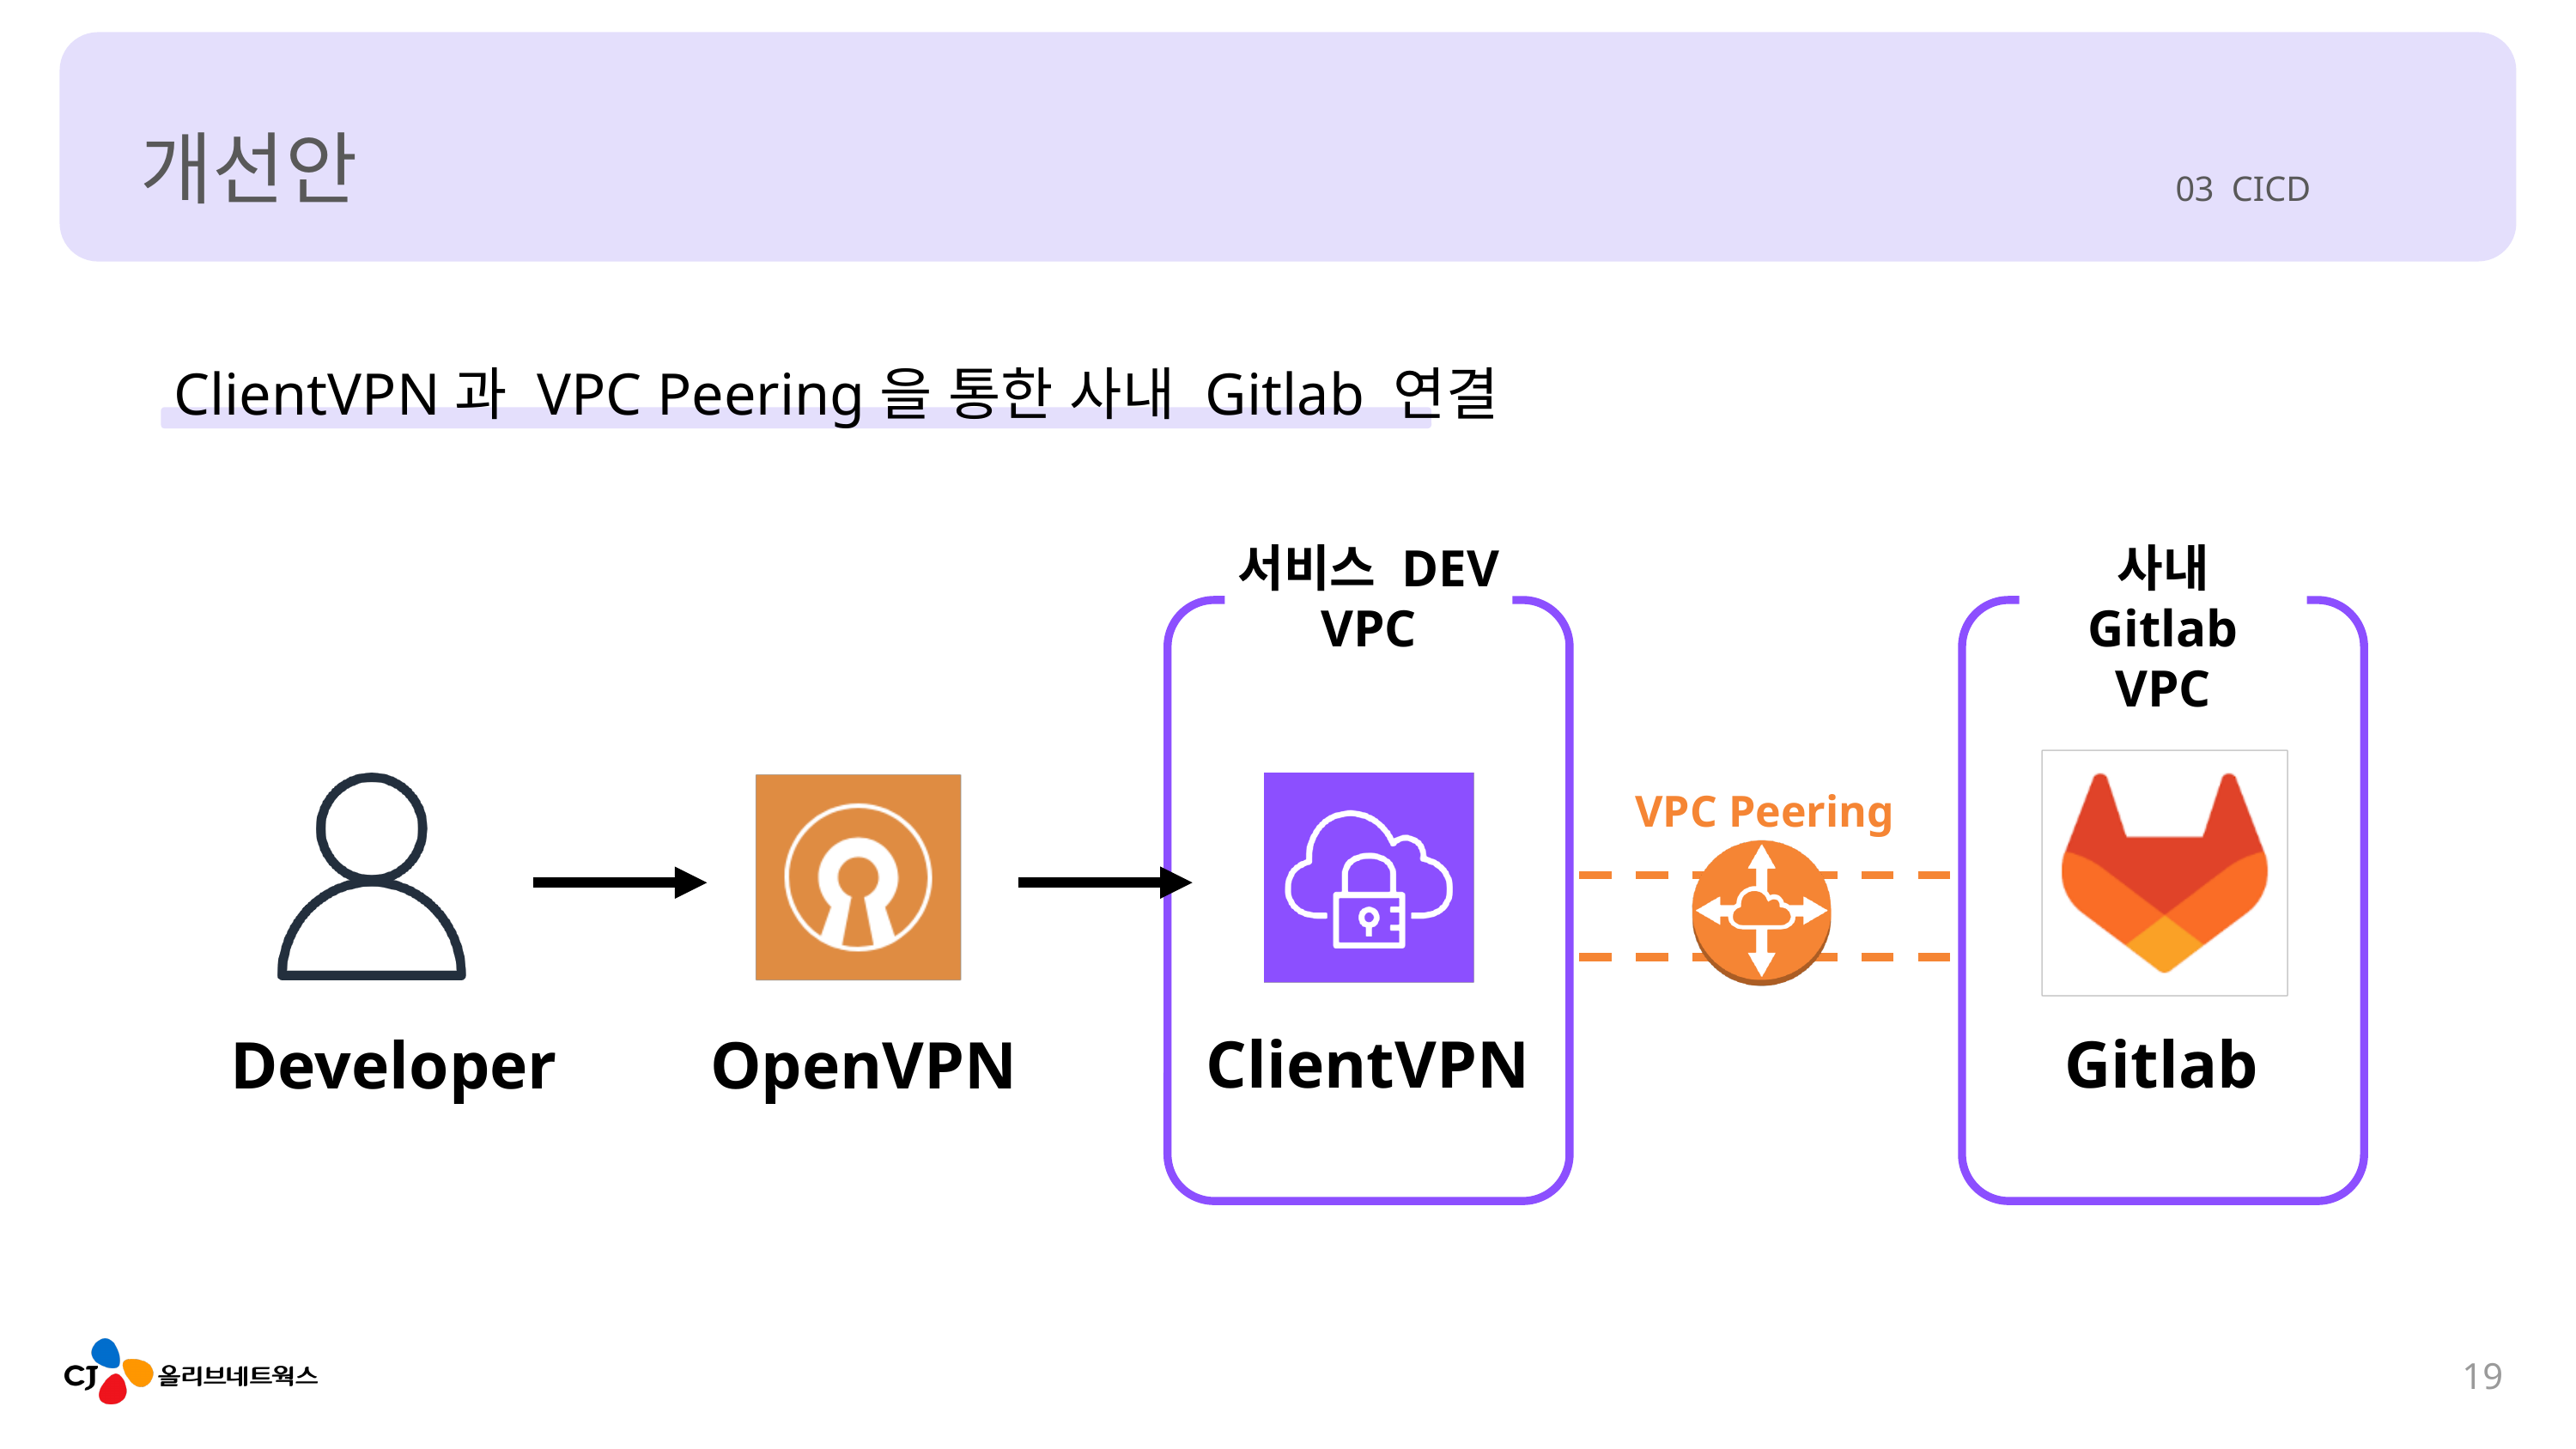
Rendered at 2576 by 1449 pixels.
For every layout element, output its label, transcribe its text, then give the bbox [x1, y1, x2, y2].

picture [693, 712, 1018, 1038]
text_box VPC Peering [1622, 778, 1959, 842]
text_box Gitlab [1984, 1058, 2340, 1107]
picture [1981, 689, 2349, 1051]
text_box 사내 Gitlab VPC [2019, 530, 2307, 688]
text_box 서비스 DEV VPC [1224, 530, 1513, 664]
picture [64, 1338, 318, 1404]
picture [1671, 819, 1852, 1007]
picture [240, 743, 501, 1005]
text_box ClientVPN [1176, 1016, 1560, 1107]
picture [1236, 743, 1503, 1010]
text_box OpenVPN [806, 1017, 1165, 1108]
text_box 개선안 [127, 85, 1662, 246]
slide_number 19 [2215, 1352, 2517, 1404]
text_box [1959, 597, 2366, 1203]
text_box 03 CICD [2175, 166, 2409, 213]
text_box [1165, 597, 1572, 1203]
text_box ClientVPN과 VPC Peering을 통한 사내 Gitlab 연결 [161, 351, 1886, 433]
text_box Developer [217, 1017, 806, 1108]
